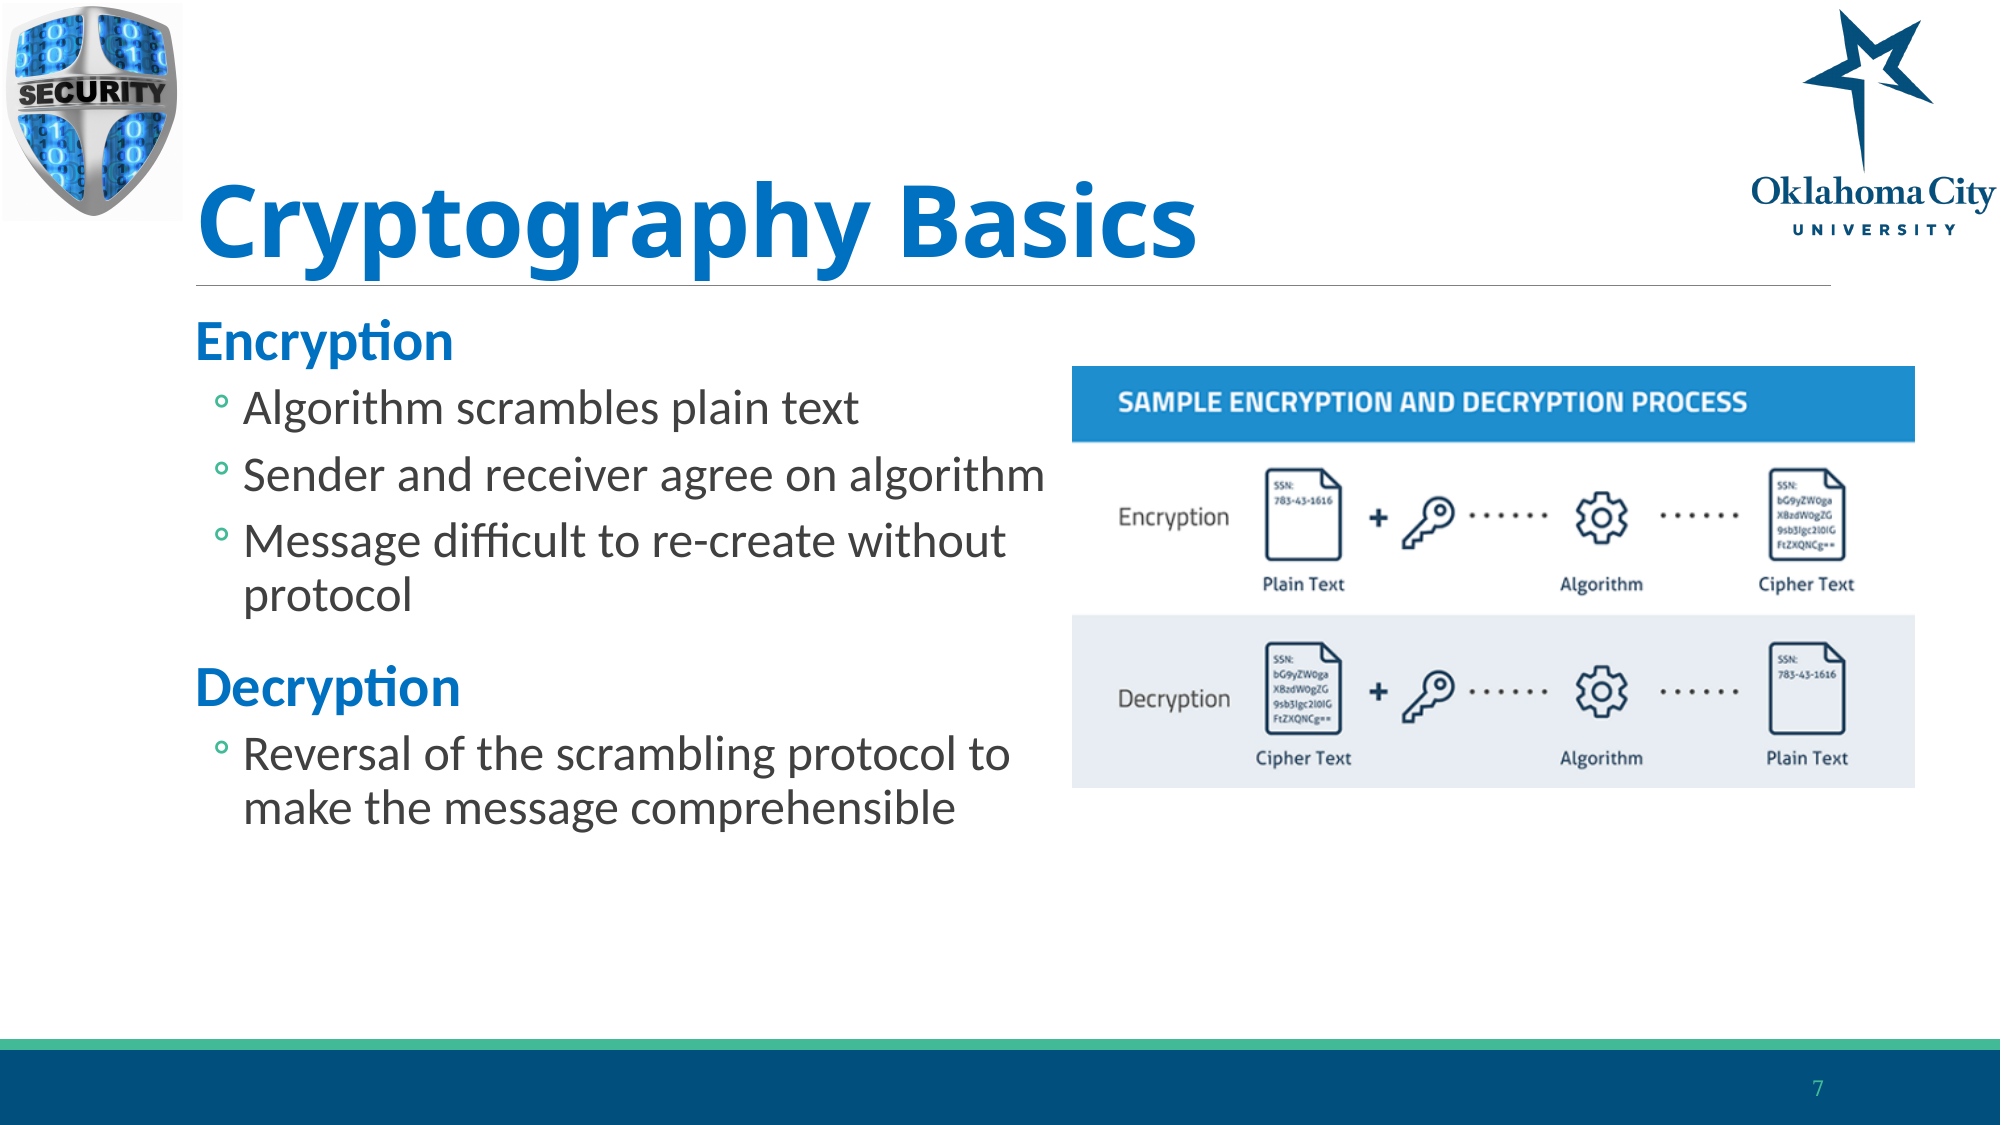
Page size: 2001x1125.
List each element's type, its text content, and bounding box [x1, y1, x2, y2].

picture [2, 3, 183, 221]
title Cryptography Basics [180, 47, 1830, 285]
picture [1740, 0, 2001, 246]
slide_number 7 [1624, 1059, 1840, 1120]
list Encryption Algorithm scrambles plain text Sender and receiver agree on algorithm Message difficult to re-create without protocol Decryption Reversal of the scrambling protocol to make the message comprehensible [180, 302, 1125, 963]
picture [1071, 365, 1916, 788]
